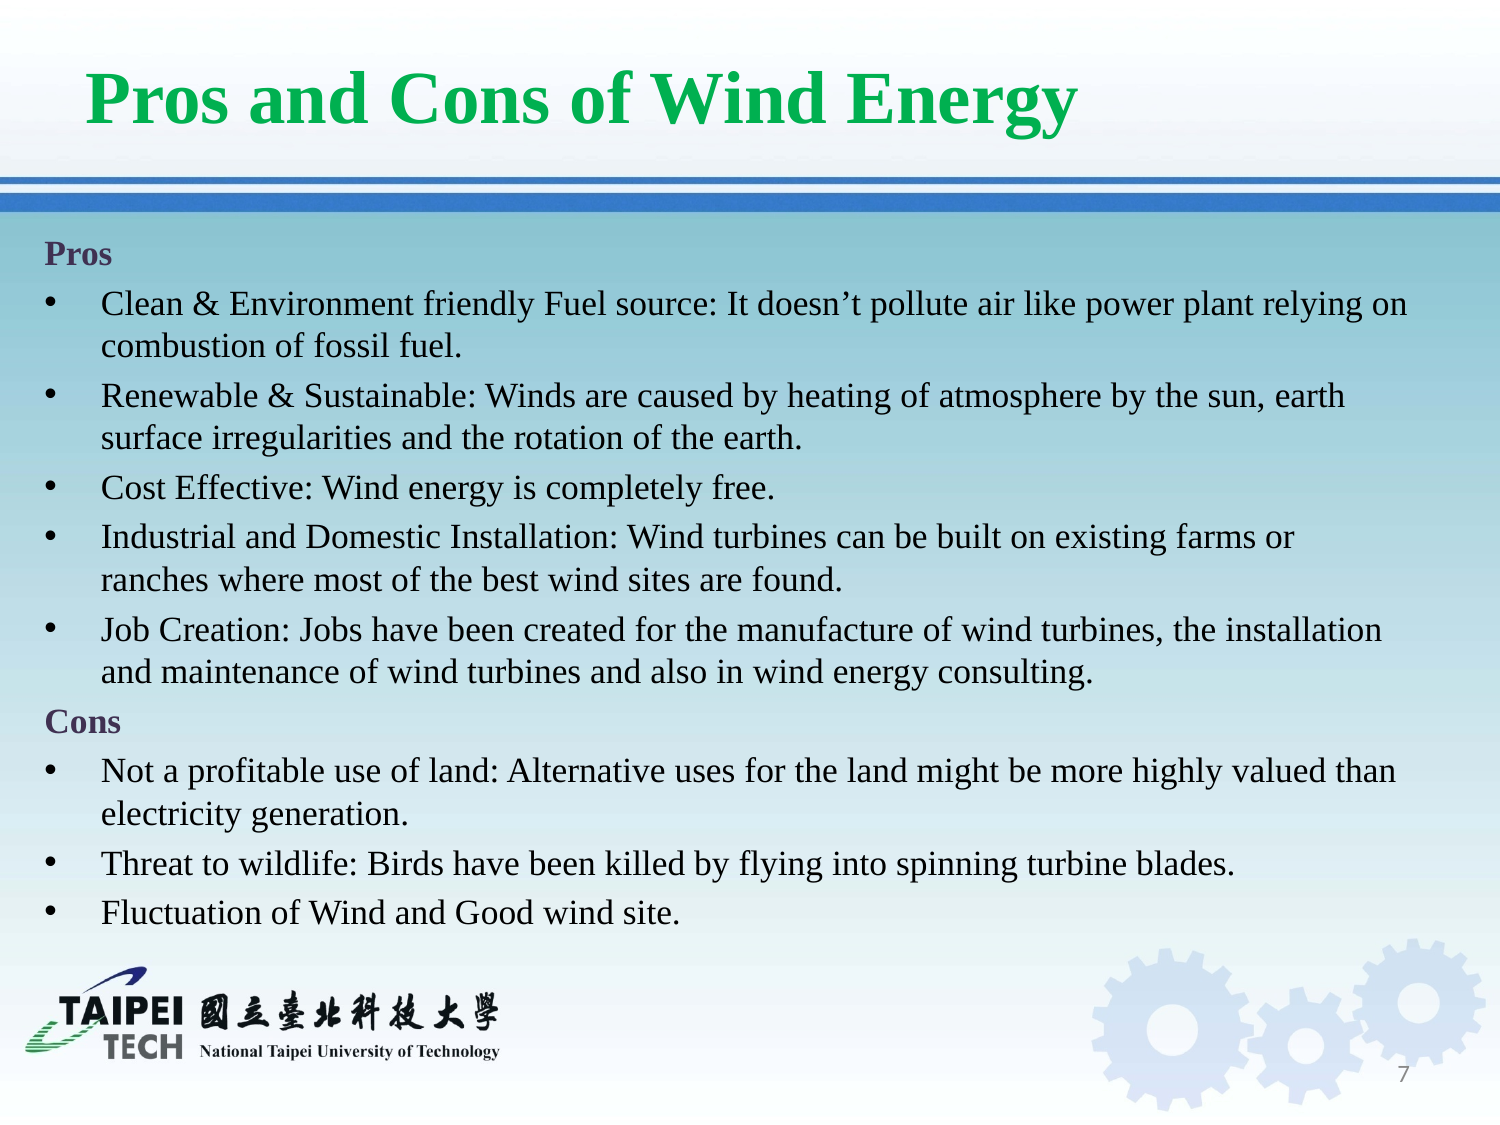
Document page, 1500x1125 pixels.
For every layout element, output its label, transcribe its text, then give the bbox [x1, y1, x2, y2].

title Pros and Cons of Wind Energy [70, 0, 1426, 188]
list Pros Clean & Environment friendly Fuel source: It doesn’t pollute air like power plant relying on combustion of fossil fuel. Renewable & Sustainable: Winds are caused by heating of atmosphere by the sun, earth surface irregularities and the rotation of the earth. Cost Effective: Wind energy is completely free. Industrial and Domestic Installation: Wind turbines can be built on existing farms or ranches where most of the best wind sites are found. Job Creation: Jobs have been created for the manufacture of wind turbines, the installation and maintenance of wind turbines and also in wind energy consulting. Cons Not a profitable use of land: Alternative uses for the land might be more highly valued than electricity generation. Threat to wildlife: Birds have been killed by flying into spinning turbine blades. Fluctuation of Wind and Good wind site. [29, 222, 1426, 1000]
picture [0, 0, 1500, 1125]
slide_number 7 [1074, 1042, 1425, 1103]
